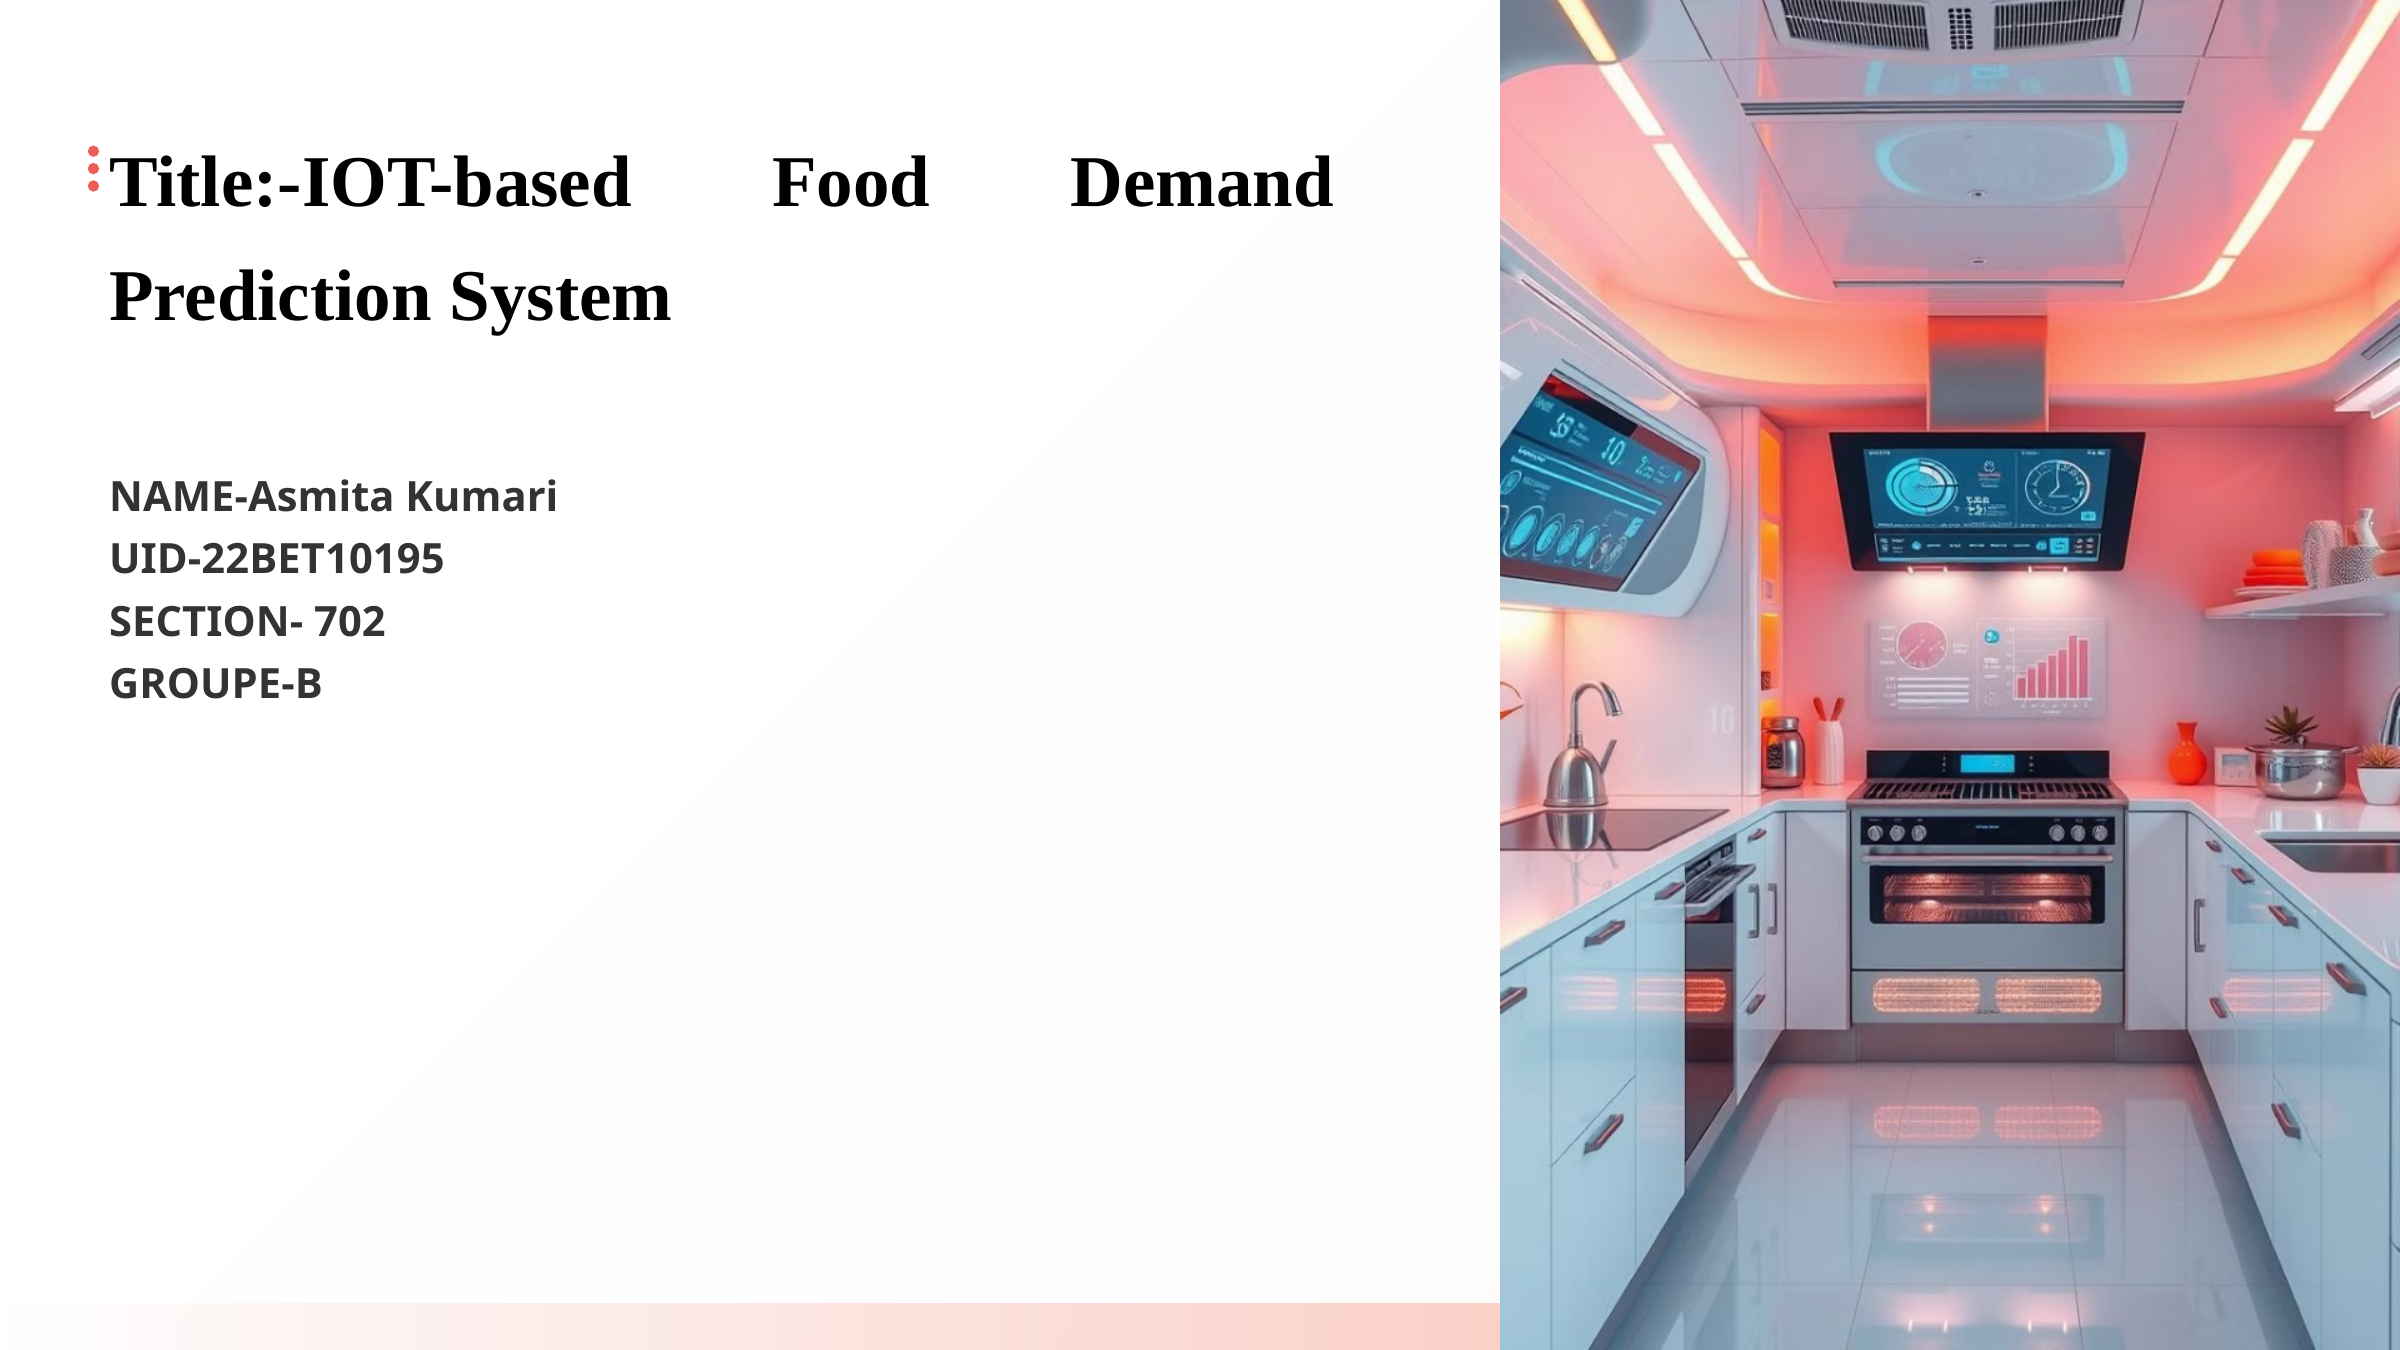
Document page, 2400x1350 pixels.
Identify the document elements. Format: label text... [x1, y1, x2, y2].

text_box NAME-Asmita Kumari UID-22BET10195 SECTION- 702 GROUPE-B [109, 457, 1335, 783]
picture [1499, 0, 2400, 1350]
text_box Title:-IOT-based Food Demand Prediction System [109, 106, 1335, 338]
